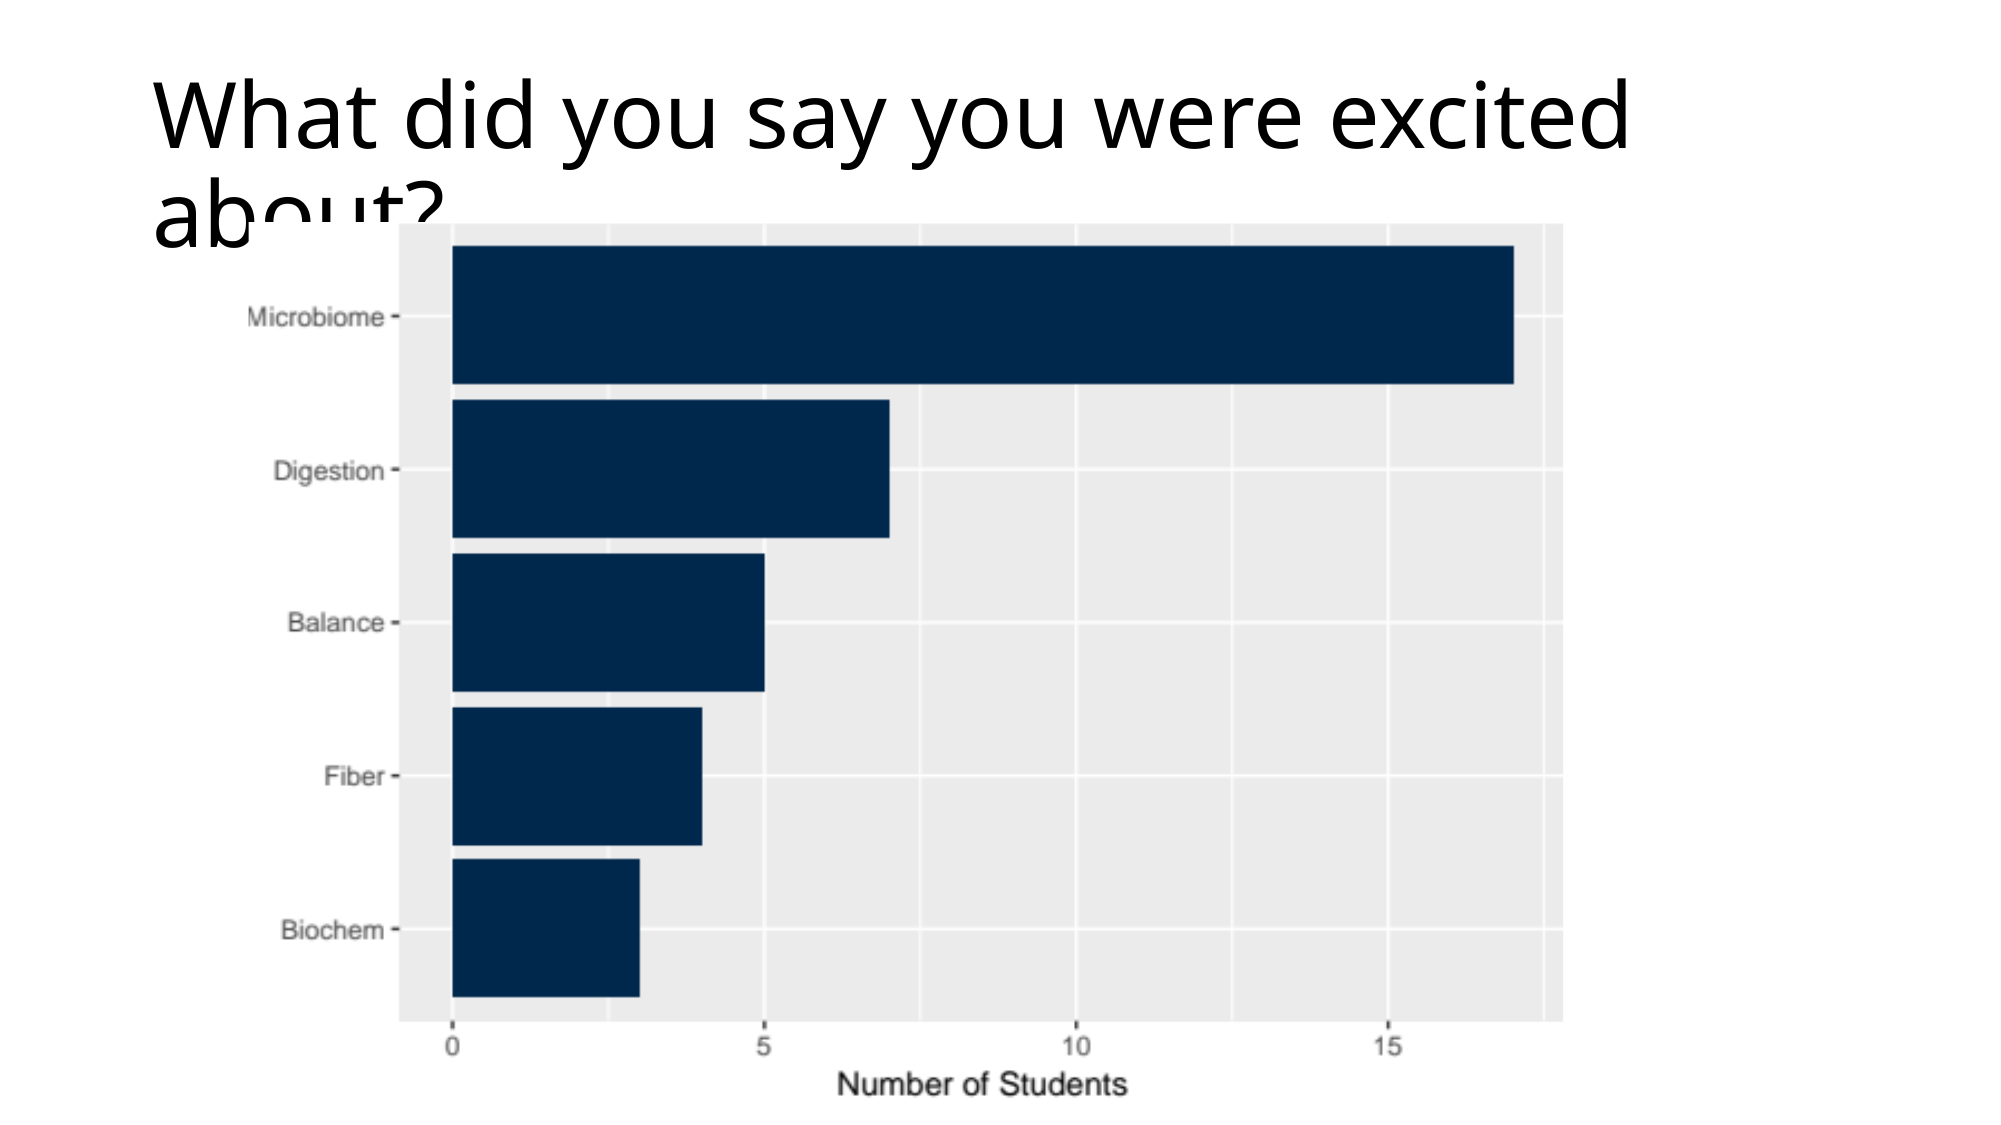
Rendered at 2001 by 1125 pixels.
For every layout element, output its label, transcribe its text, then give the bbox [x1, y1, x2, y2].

title What did you say you were excited about? [137, 59, 1863, 278]
picture [248, 222, 1564, 1105]
